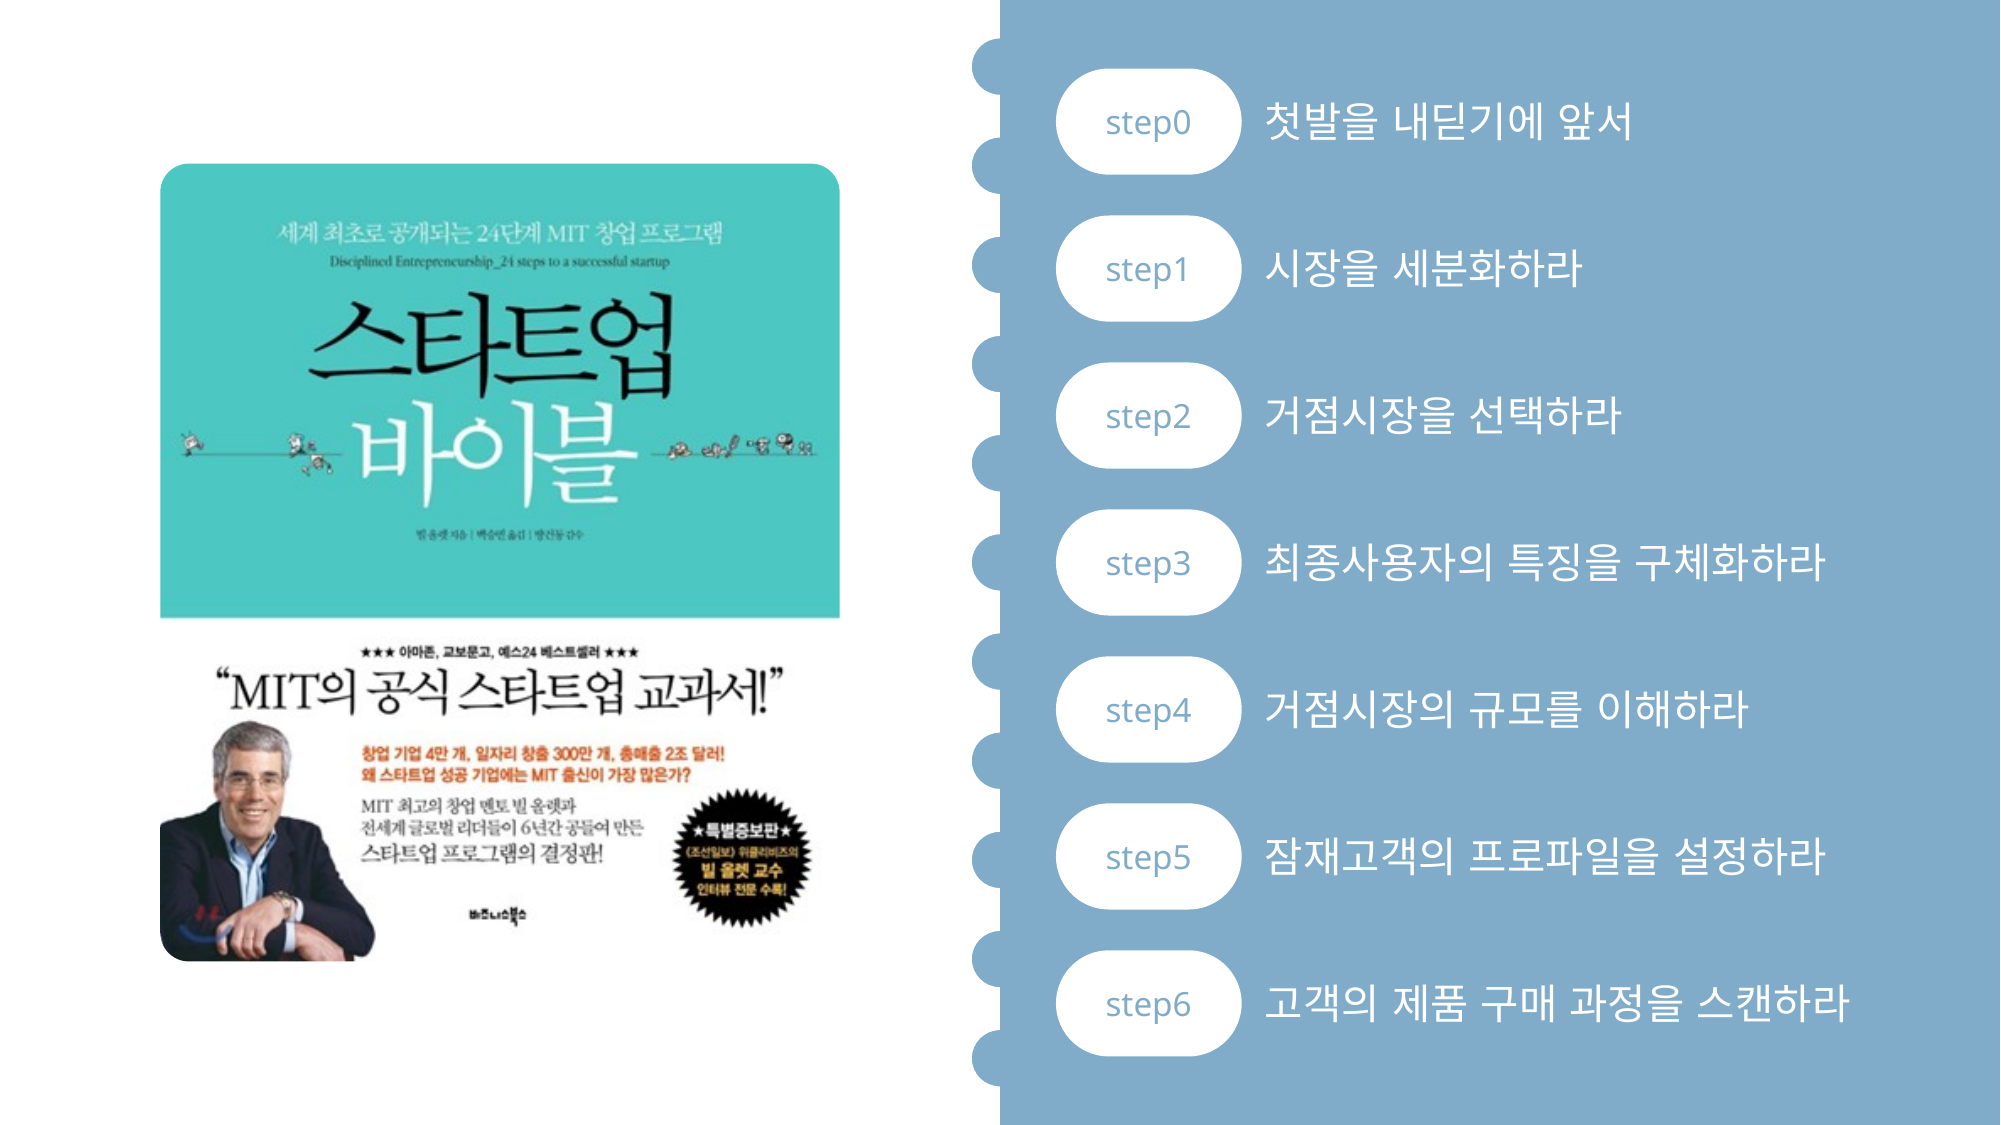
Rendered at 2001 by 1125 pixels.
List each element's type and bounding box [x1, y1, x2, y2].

text_box [1055, 949, 1896, 1057]
text_box [158, 162, 842, 963]
text_box [1055, 802, 1865, 910]
text_box [1055, 67, 1766, 176]
text_box [1055, 361, 1766, 470]
text_box [1055, 214, 1766, 323]
text_box [1055, 655, 1766, 763]
text_box [0, 0, 1002, 1125]
text_box [1055, 508, 1865, 617]
